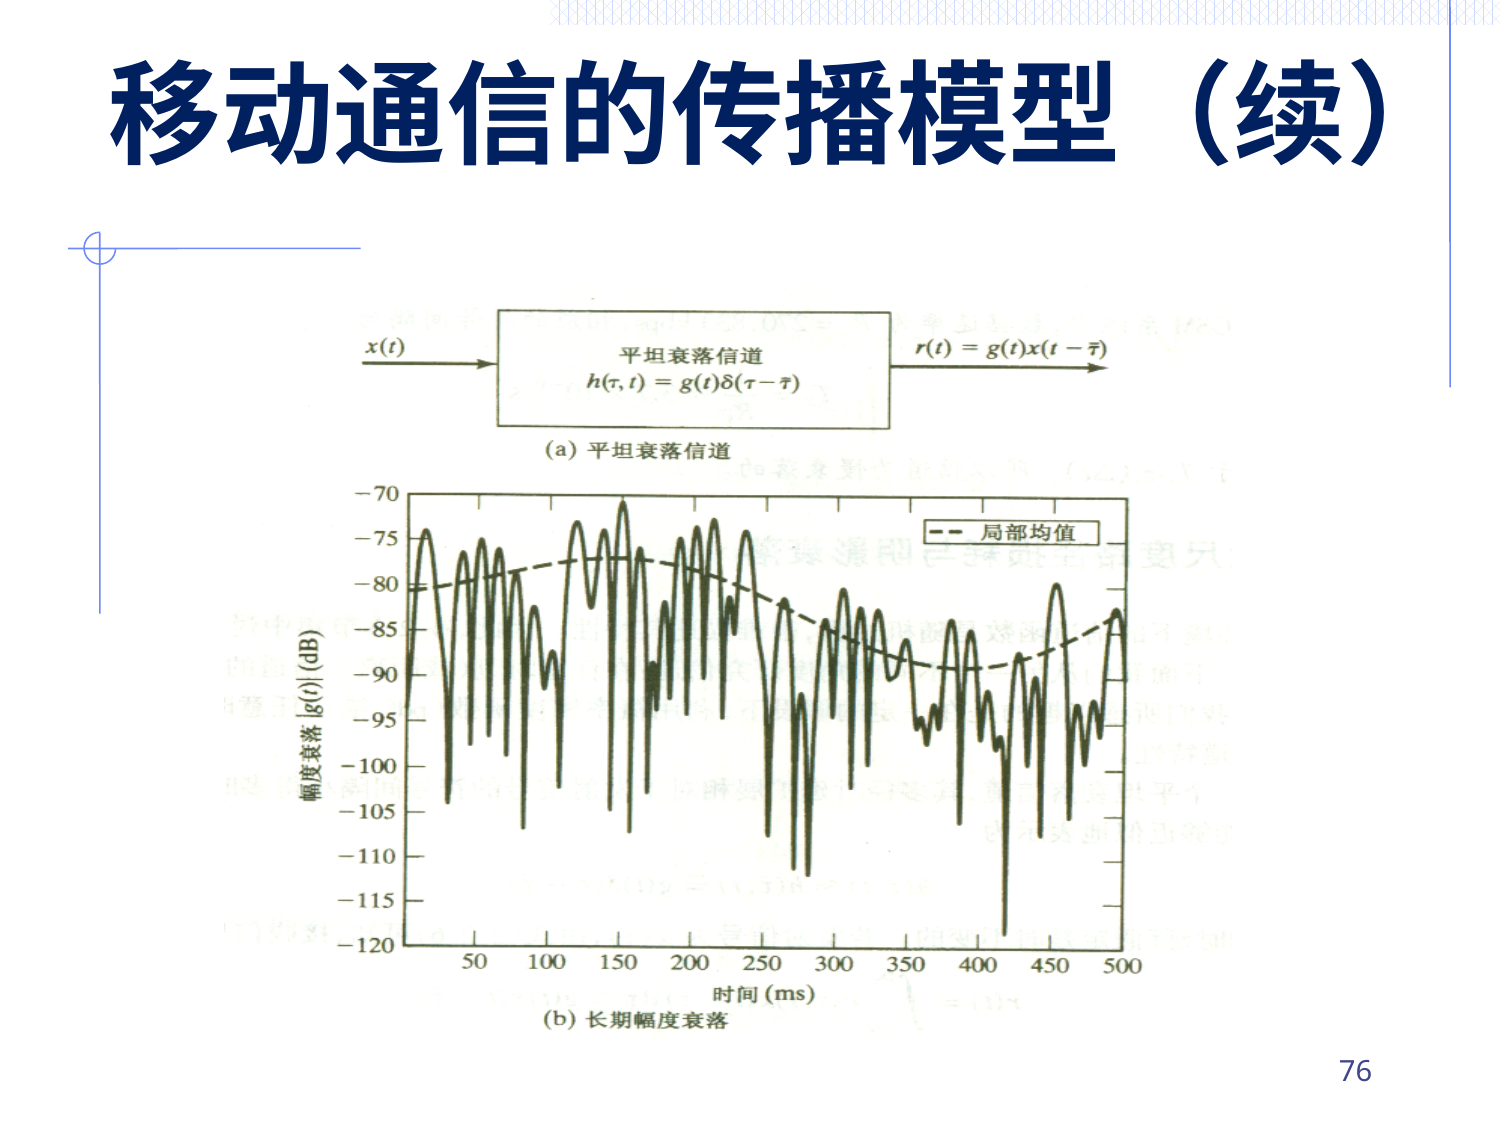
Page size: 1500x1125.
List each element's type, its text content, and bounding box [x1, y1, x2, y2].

picture [224, 284, 1232, 1043]
slide_number 75 [1074, 1025, 1388, 1100]
title 移动通信的传播模型（续） [93, 94, 1500, 186]
